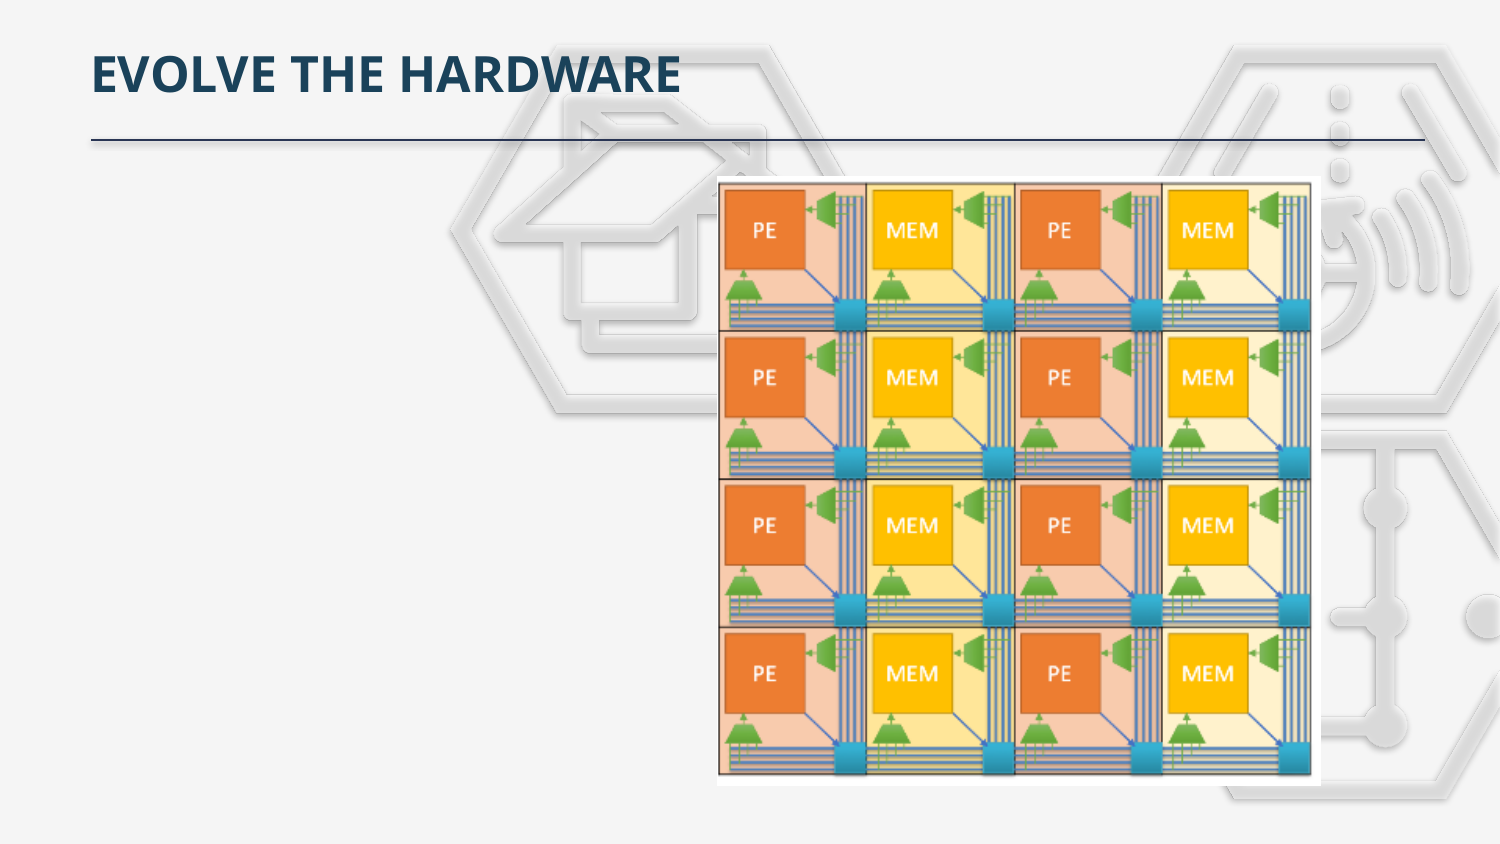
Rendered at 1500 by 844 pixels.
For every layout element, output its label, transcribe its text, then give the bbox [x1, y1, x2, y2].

picture [717, 175, 1322, 786]
title Evolve The Hardware [75, 21, 1425, 132]
